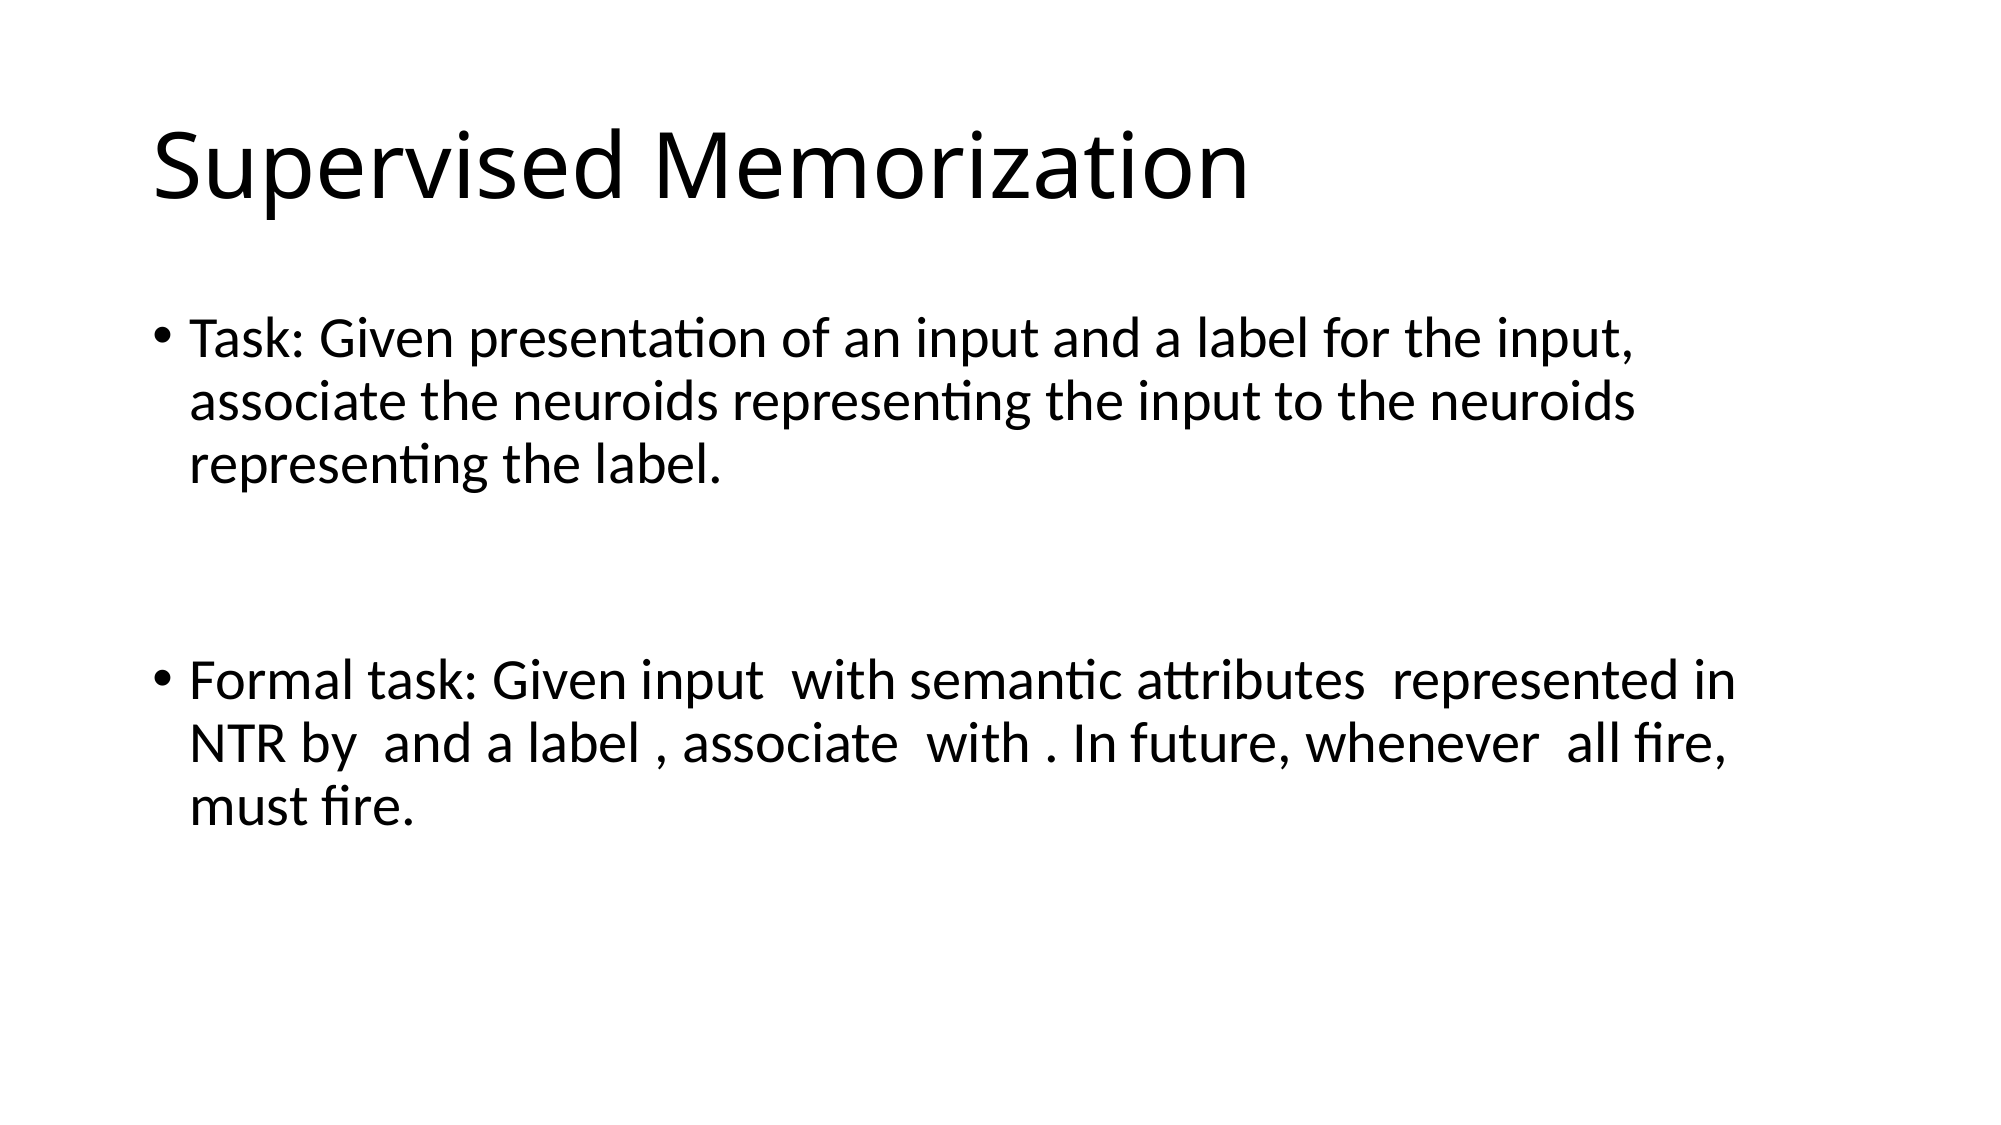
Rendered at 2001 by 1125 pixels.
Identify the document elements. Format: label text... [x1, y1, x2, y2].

title Supervised Memorization [137, 59, 1863, 278]
